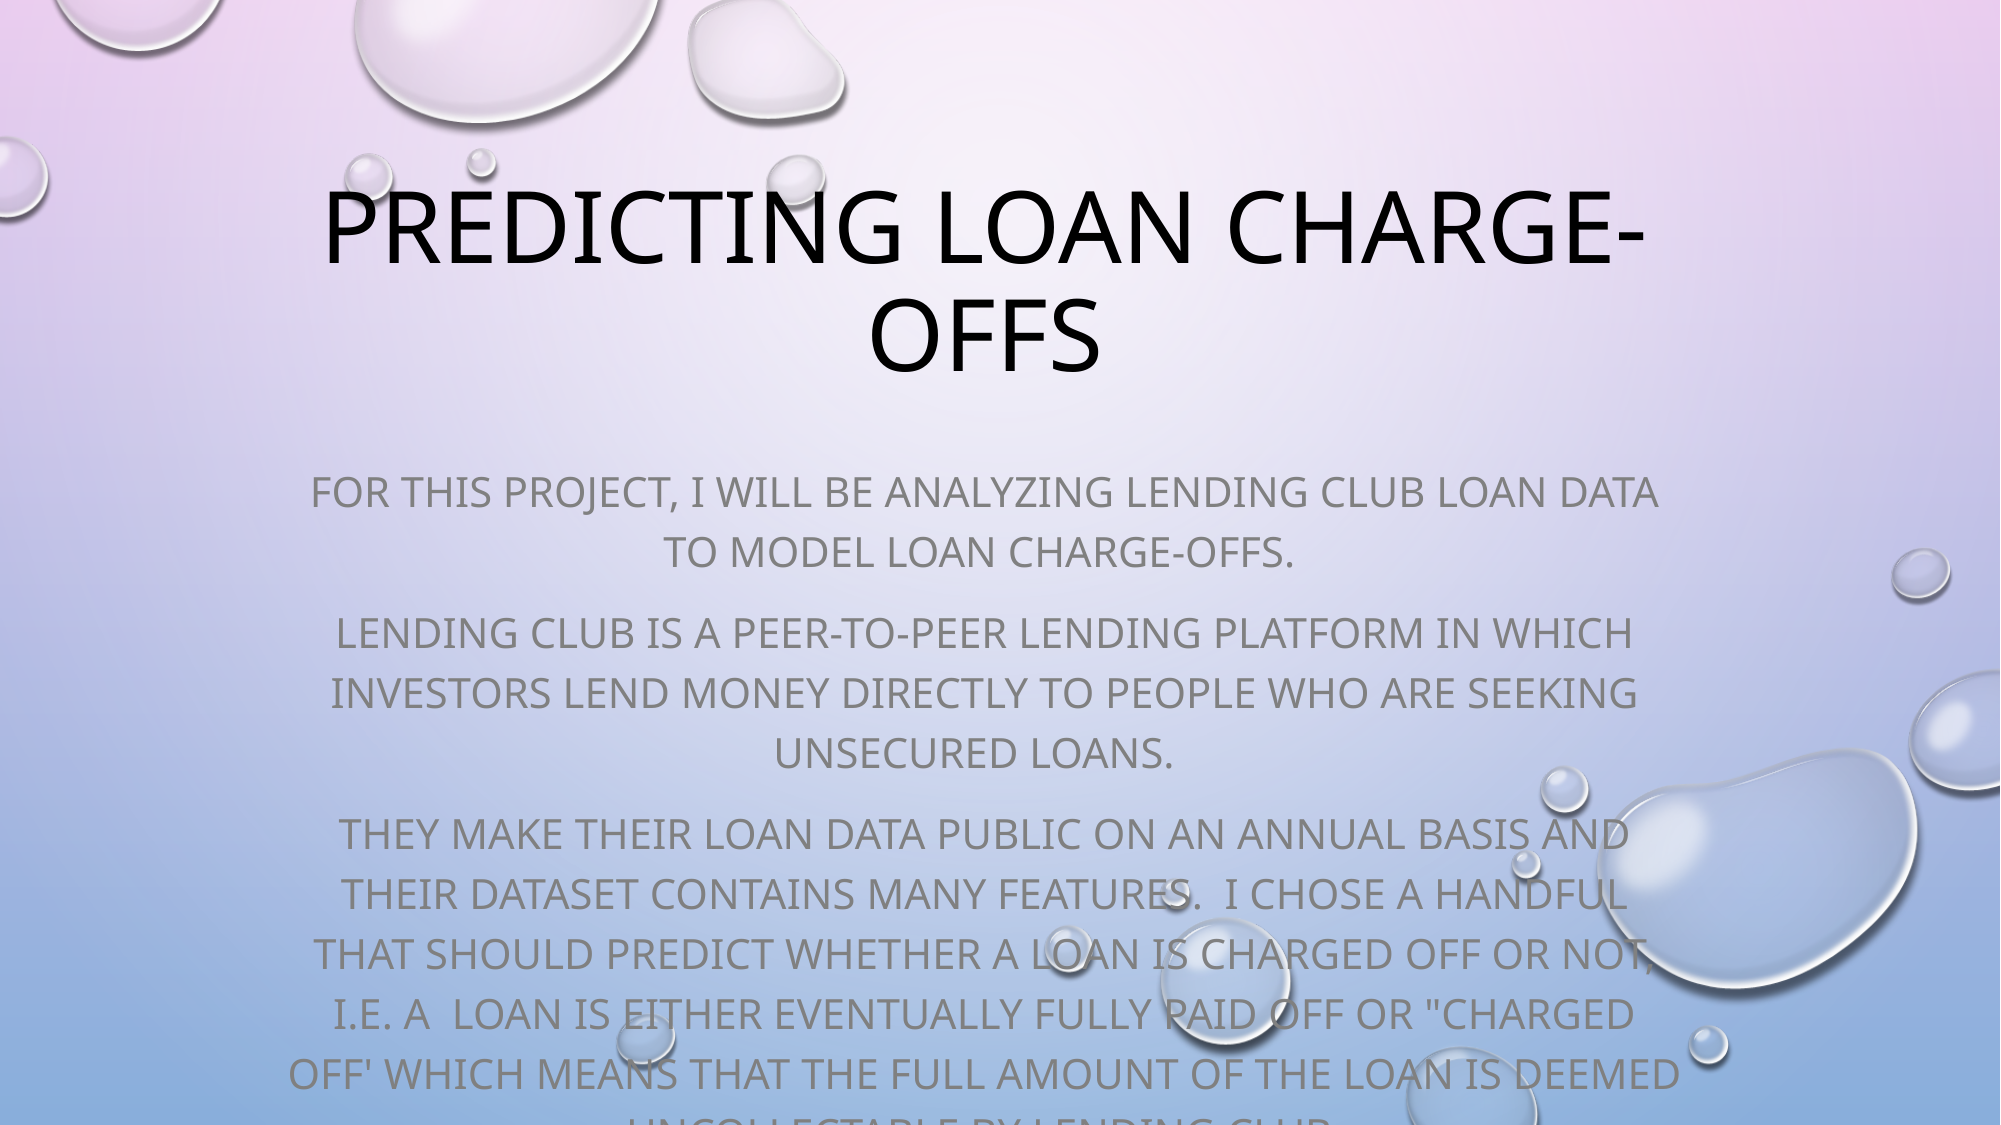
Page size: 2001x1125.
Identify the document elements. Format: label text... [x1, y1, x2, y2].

title Predicting loan charge-offs [272, 230, 1698, 402]
picture [0, 0, 2000, 1125]
subtitle For this project, I will be analyzing Lending Club loan data to model loan charge-offs. Lending Club is a peer-to-peer lending platform in which investors lend money directly to people who are seeking unsecured loans. They make their loan data public on an annual basis and their dataset contains many features. I chose a handful that should predict whether A loan is charged off or not, i.e. a loan is either eventually fully paid off or "charged off' which means that the full amount of the loan is deemed uncollectable by Lending Club. [272, 448, 1698, 674]
